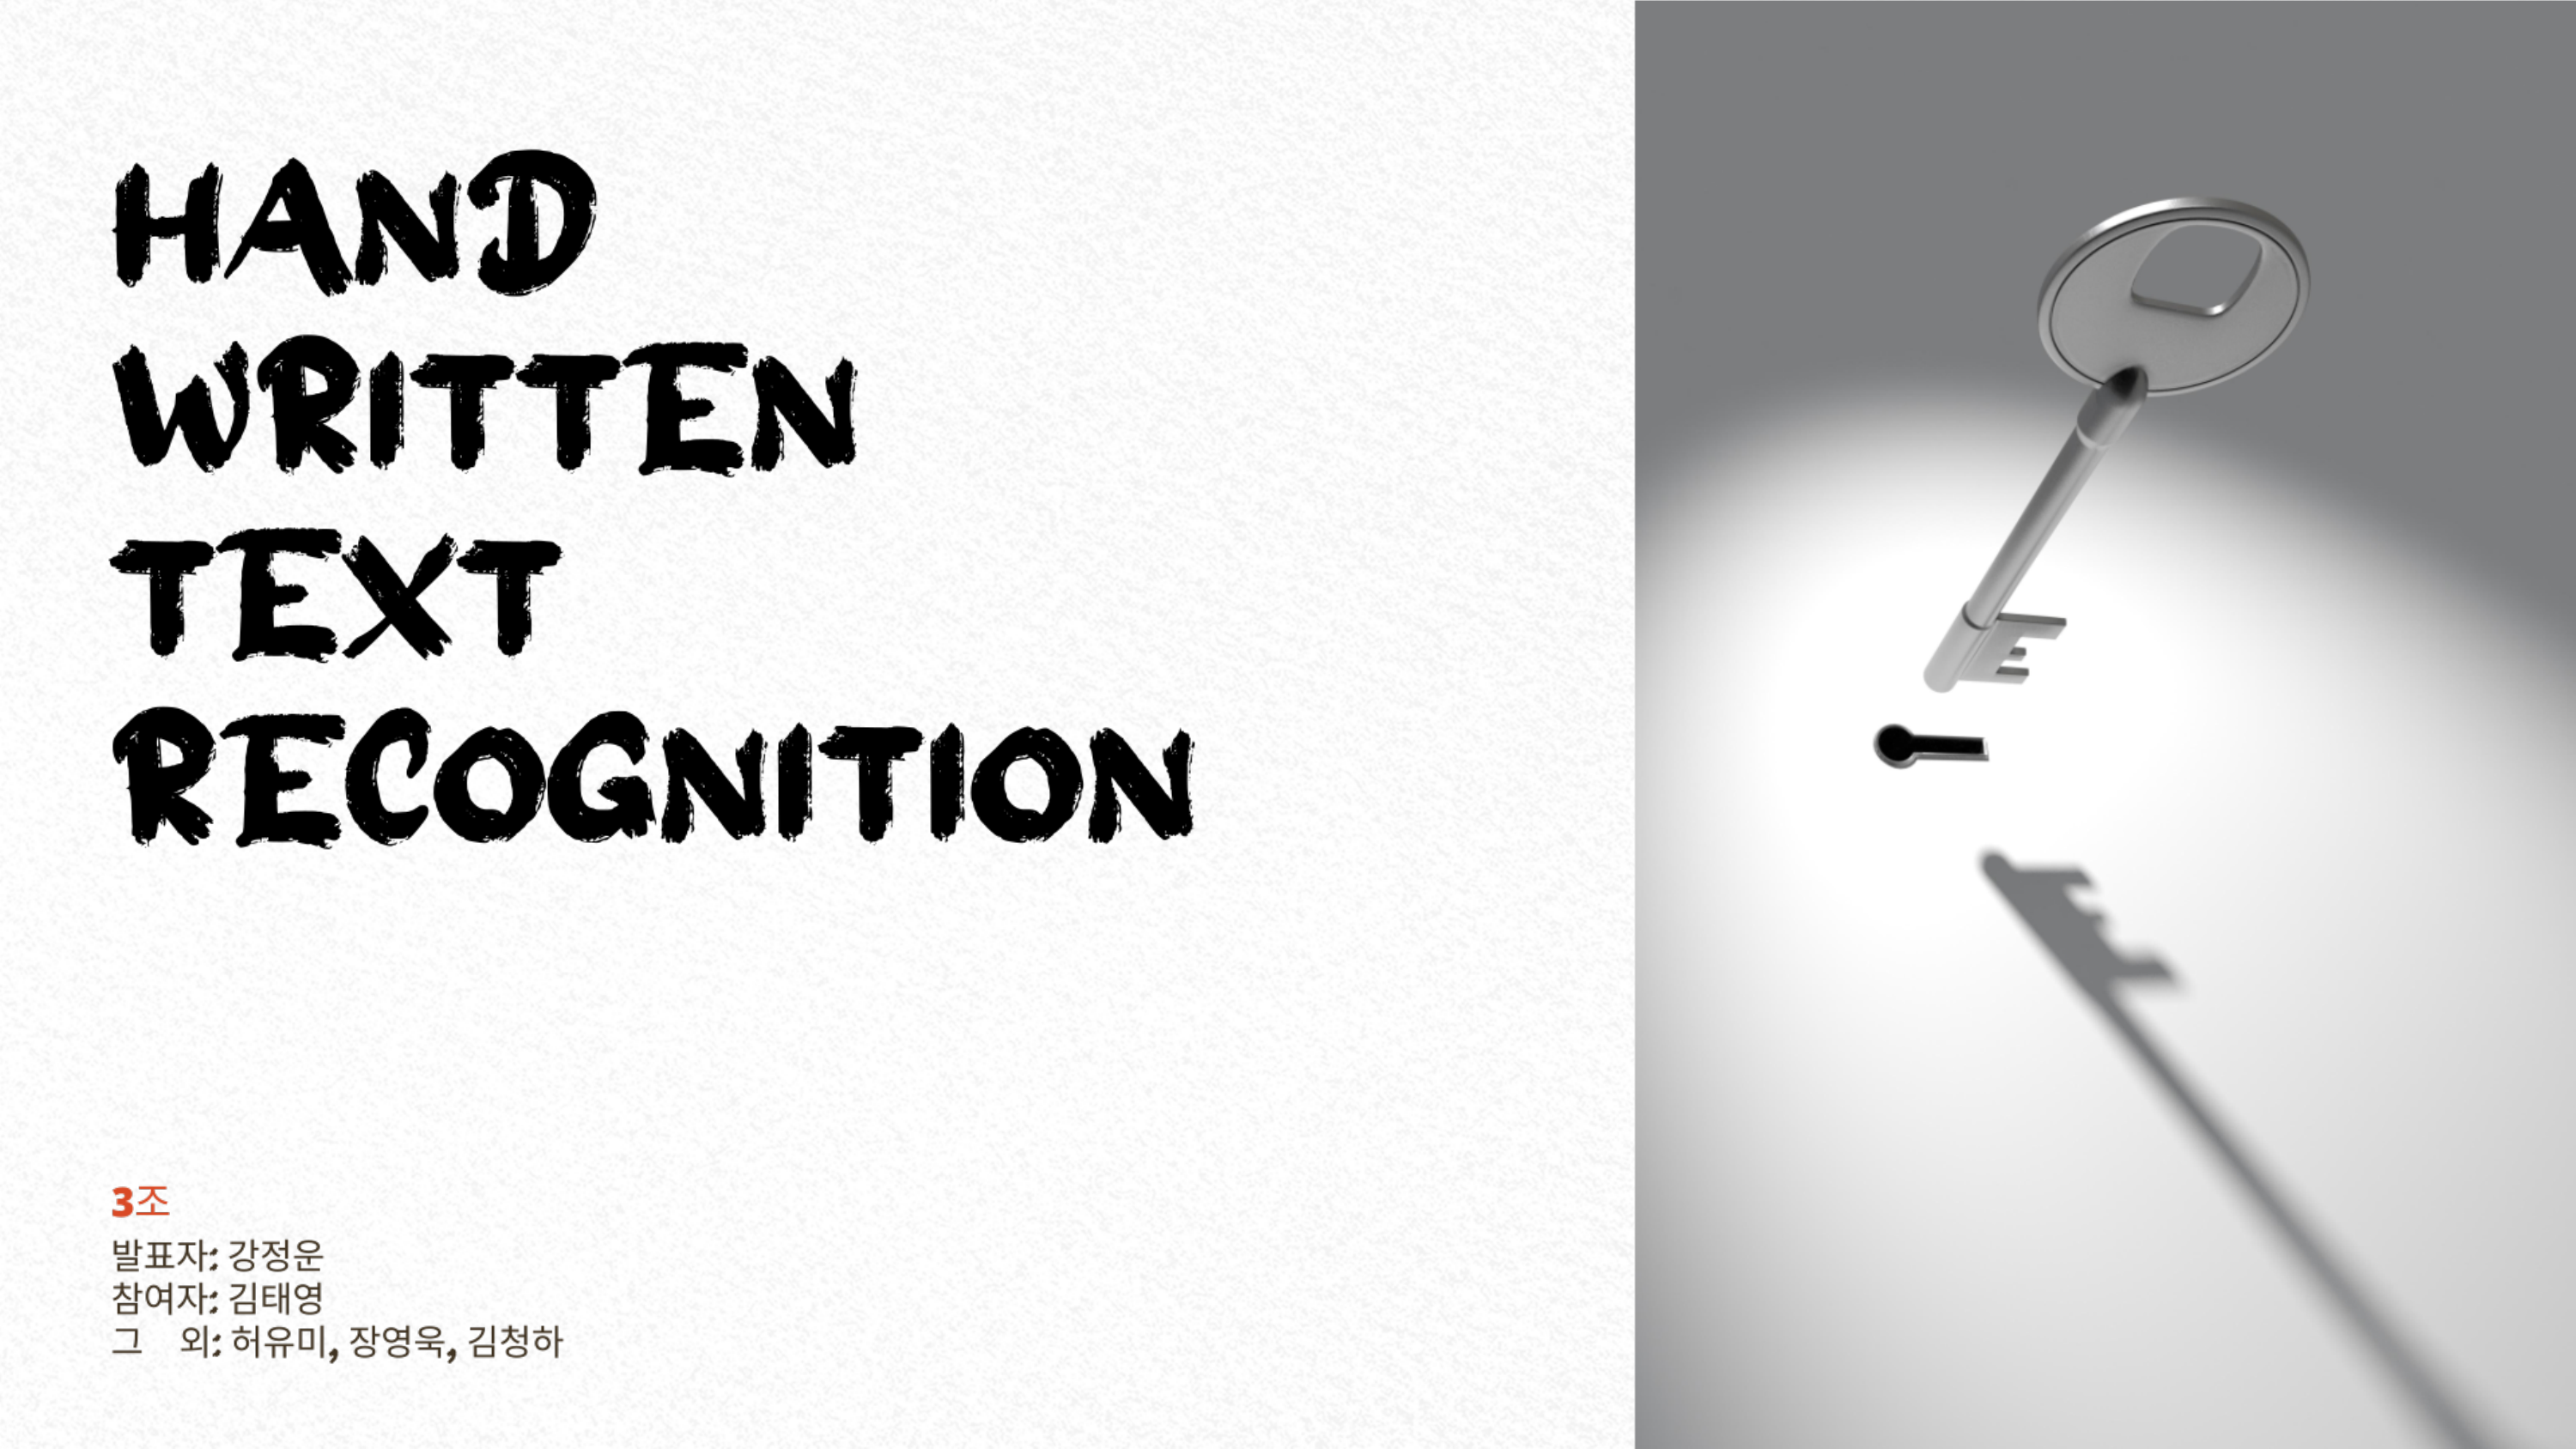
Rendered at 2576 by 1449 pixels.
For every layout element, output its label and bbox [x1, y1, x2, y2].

text_box [1268, 365, 2576, 1307]
picture [104, 1167, 581, 1388]
text_box [0, 0, 2576, 1449]
picture [81, 89, 1279, 932]
